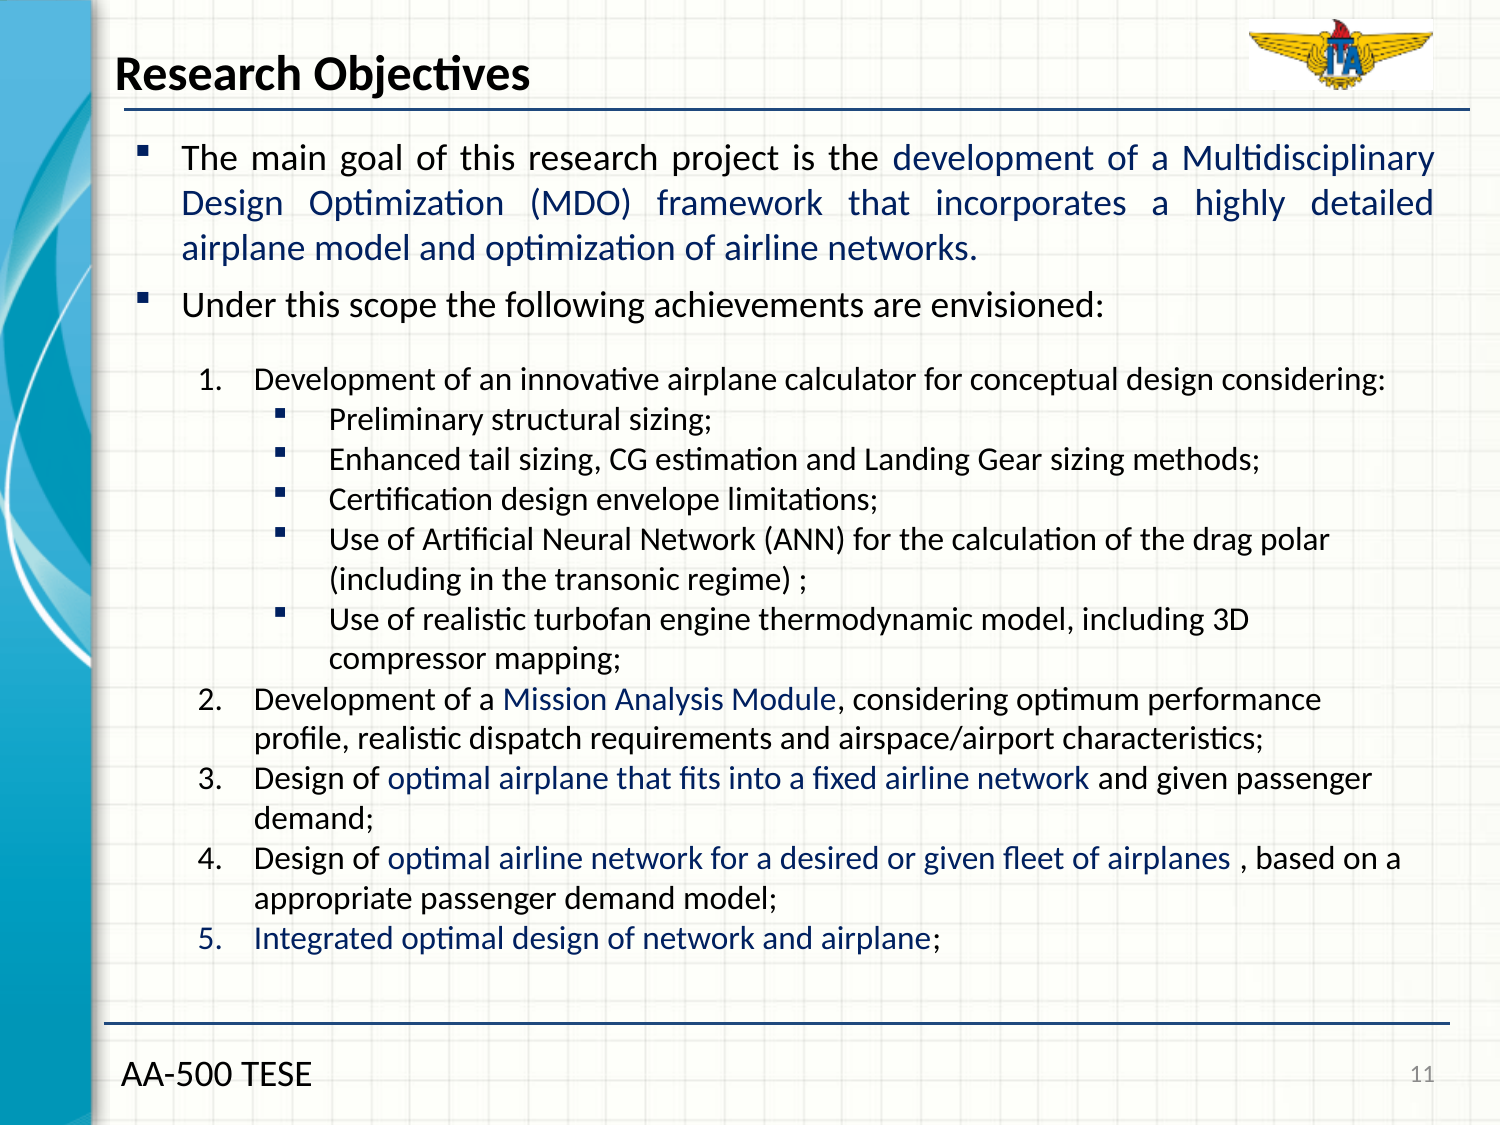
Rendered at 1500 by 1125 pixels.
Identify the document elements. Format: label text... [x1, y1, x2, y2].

text_box The main goal of this research project is the development of a Multidisciplinary Design Optimization (MDO) framework that incorporates a highly detailed airplane model and optimization of airline networks. Under this scope the following achievements are envisioned: [119, 125, 1450, 391]
picture [0, 0, 1500, 1125]
text_box Development of an innovative airplane calculator for conceptual design considering: Preliminary structural sizing; Enhanced tail sizing, CG estimation and Landing Gear sizing methods; Certification design envelope limitations; Use of Artificial Neural Network (ANN) for the calculation of the drag polar (including in the transonic regime) ; Use of realistic turbofan engine thermodynamic model, including 3D compressor mapping; Development of a Mission Analysis Module, considering optimum performance profile, realistic dispatch requirements and airspace/airport characteristics; Design of optimal airplane that fits into a fixed airline network and given passenger demand; Design of optimal airline network for a desired or given fleet of airplanes , based on a appropriate passenger demand model; Integrated optimal design of network and airplane; [182, 391, 1424, 964]
text_box Research Objectives [100, 33, 609, 109]
slide_number 11 [1100, 1042, 1450, 1103]
